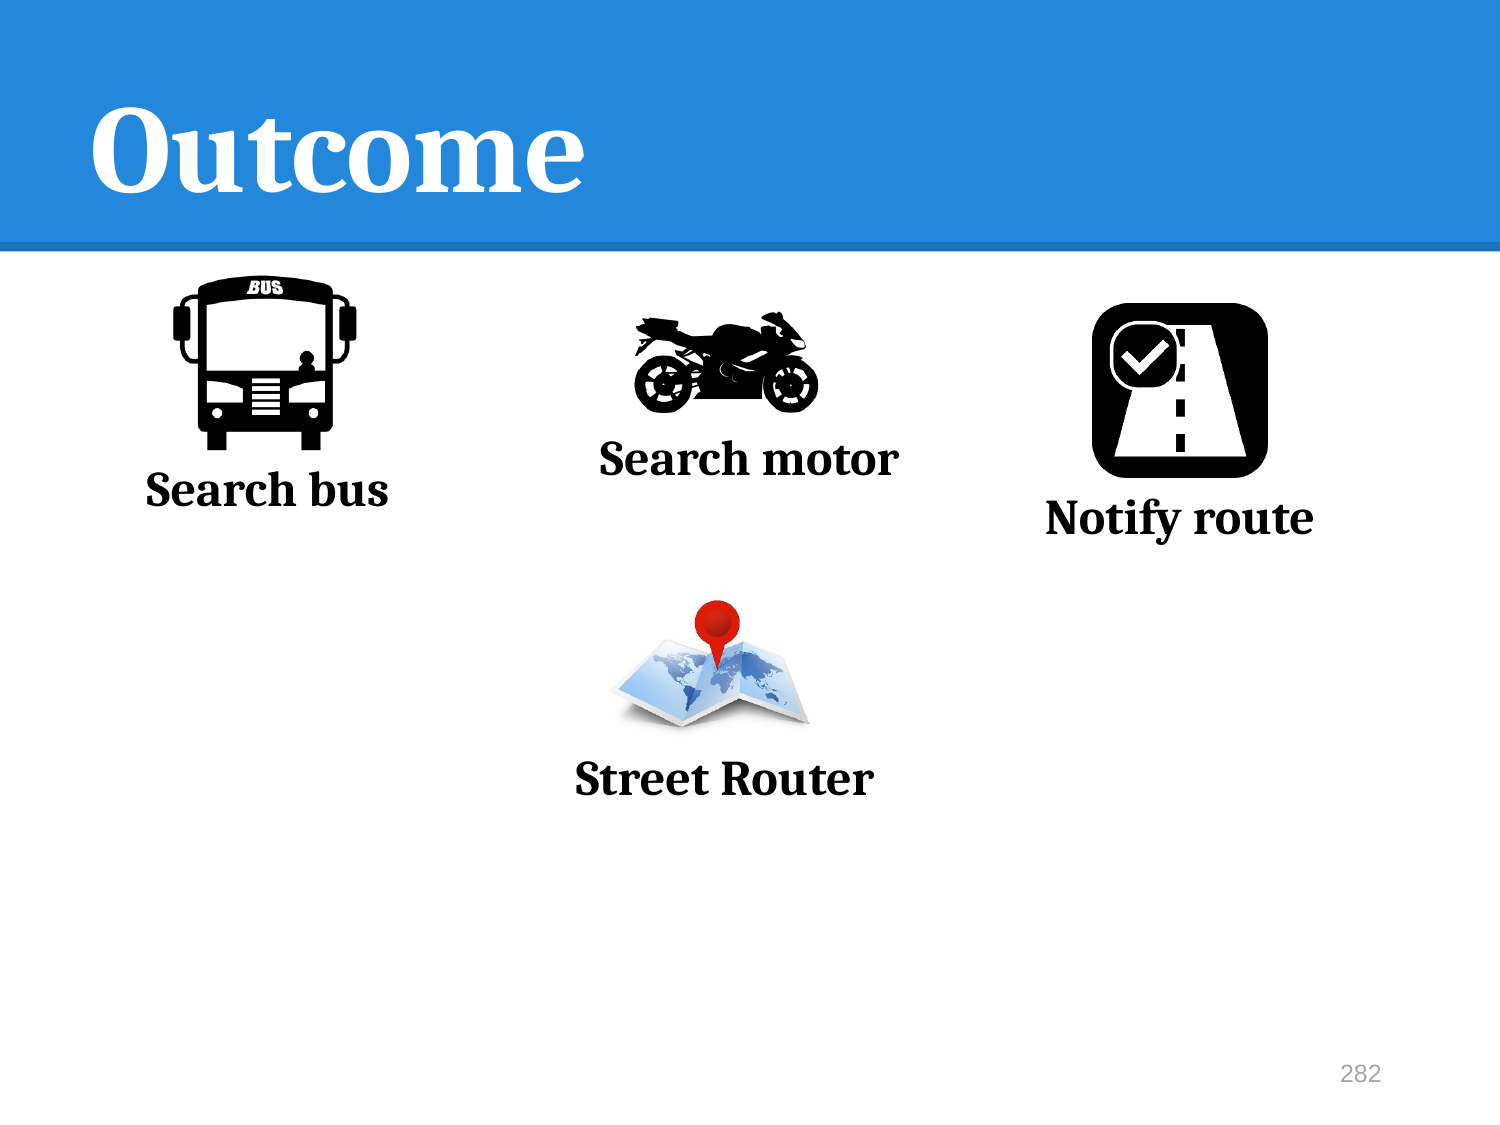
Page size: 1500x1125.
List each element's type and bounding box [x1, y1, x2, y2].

slide_number [1059, 1042, 1397, 1103]
text_box [553, 568, 897, 815]
text_box [578, 269, 922, 494]
text_box [126, 269, 410, 525]
text_box [1025, 302, 1336, 553]
title [75, 45, 1425, 233]
